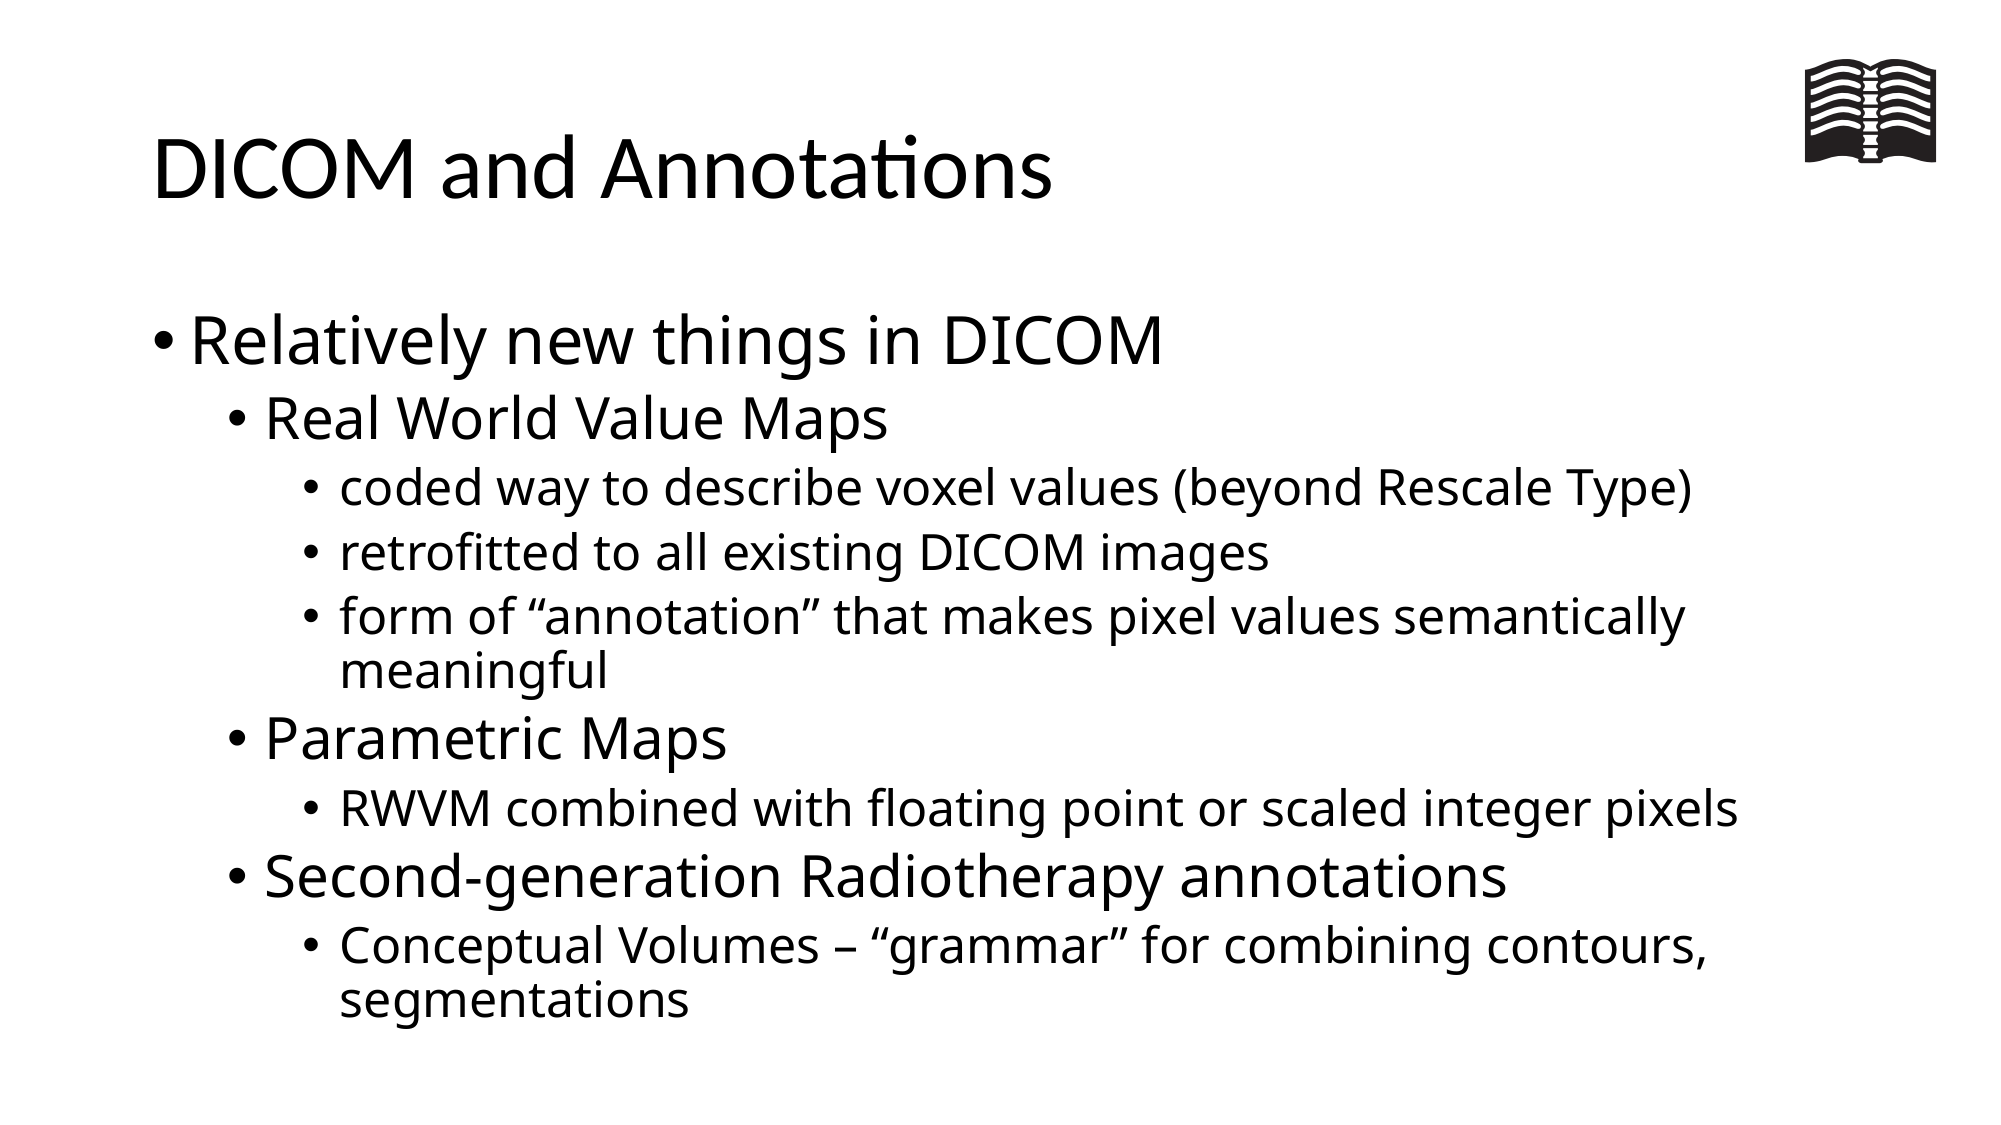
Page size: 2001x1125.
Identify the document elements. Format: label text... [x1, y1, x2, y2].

title DICOM and Annotations [137, 59, 1863, 278]
list Relatively new things in DICOM Real World Value Maps coded way to describe voxel values (beyond Rescale Type) retrofitted to all existing DICOM images form of “annotation” that makes pixel values semantically meaningful Parametric Maps RWVM combined with floating point or scaled integer pixels Second-generation Radiotherapy annotations Conceptual Volumes – “grammar” for combining contours, segmentations [137, 299, 1863, 1071]
